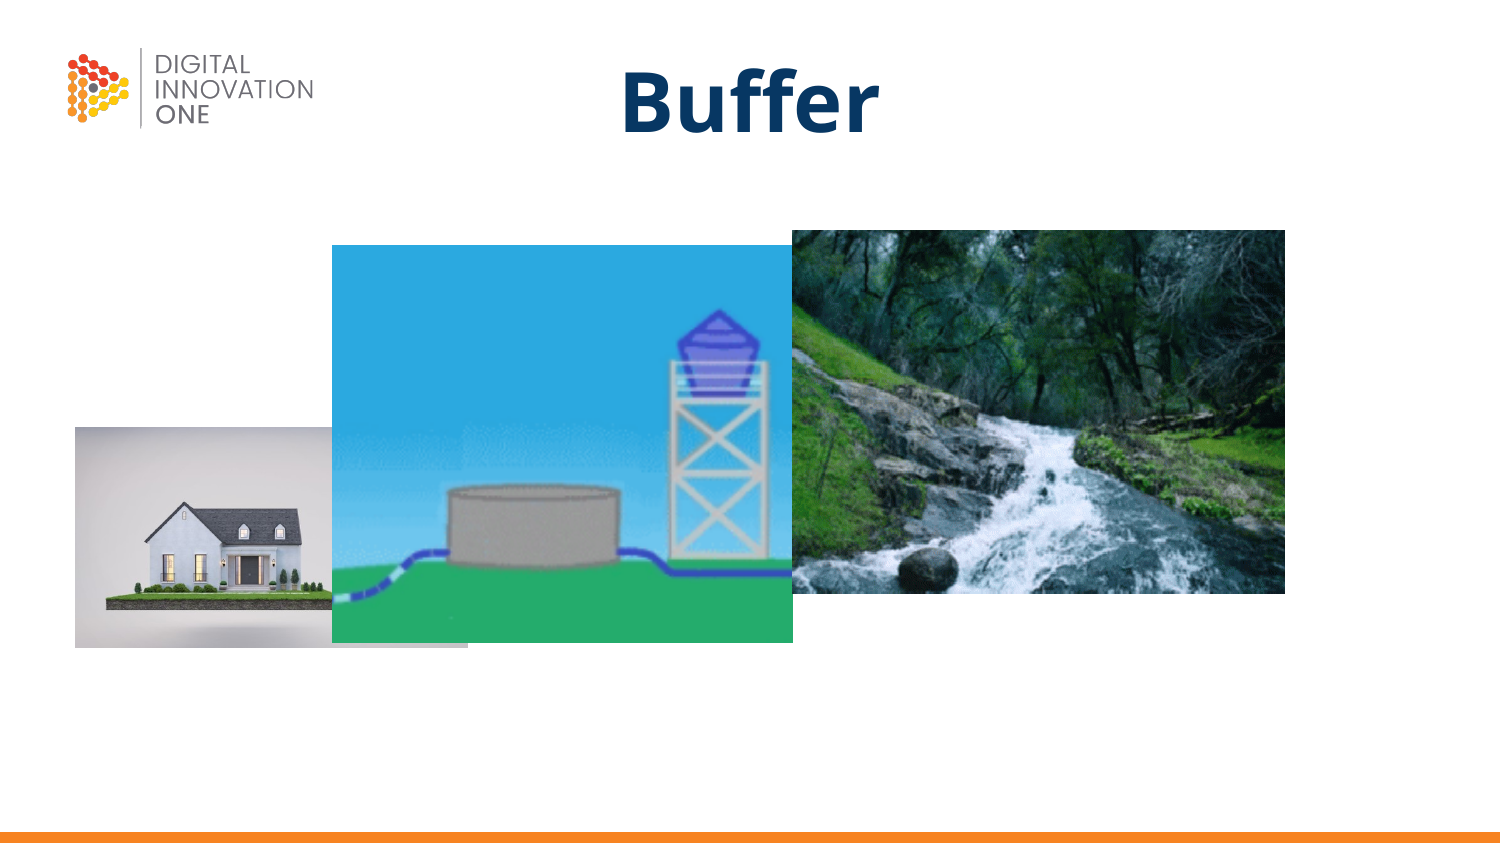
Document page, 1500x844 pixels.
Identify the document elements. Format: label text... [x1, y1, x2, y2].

text_box [0, 832, 1500, 843]
picture [75, 230, 1285, 649]
picture [50, 39, 331, 138]
subtitle Buffer [51, 50, 1449, 148]
